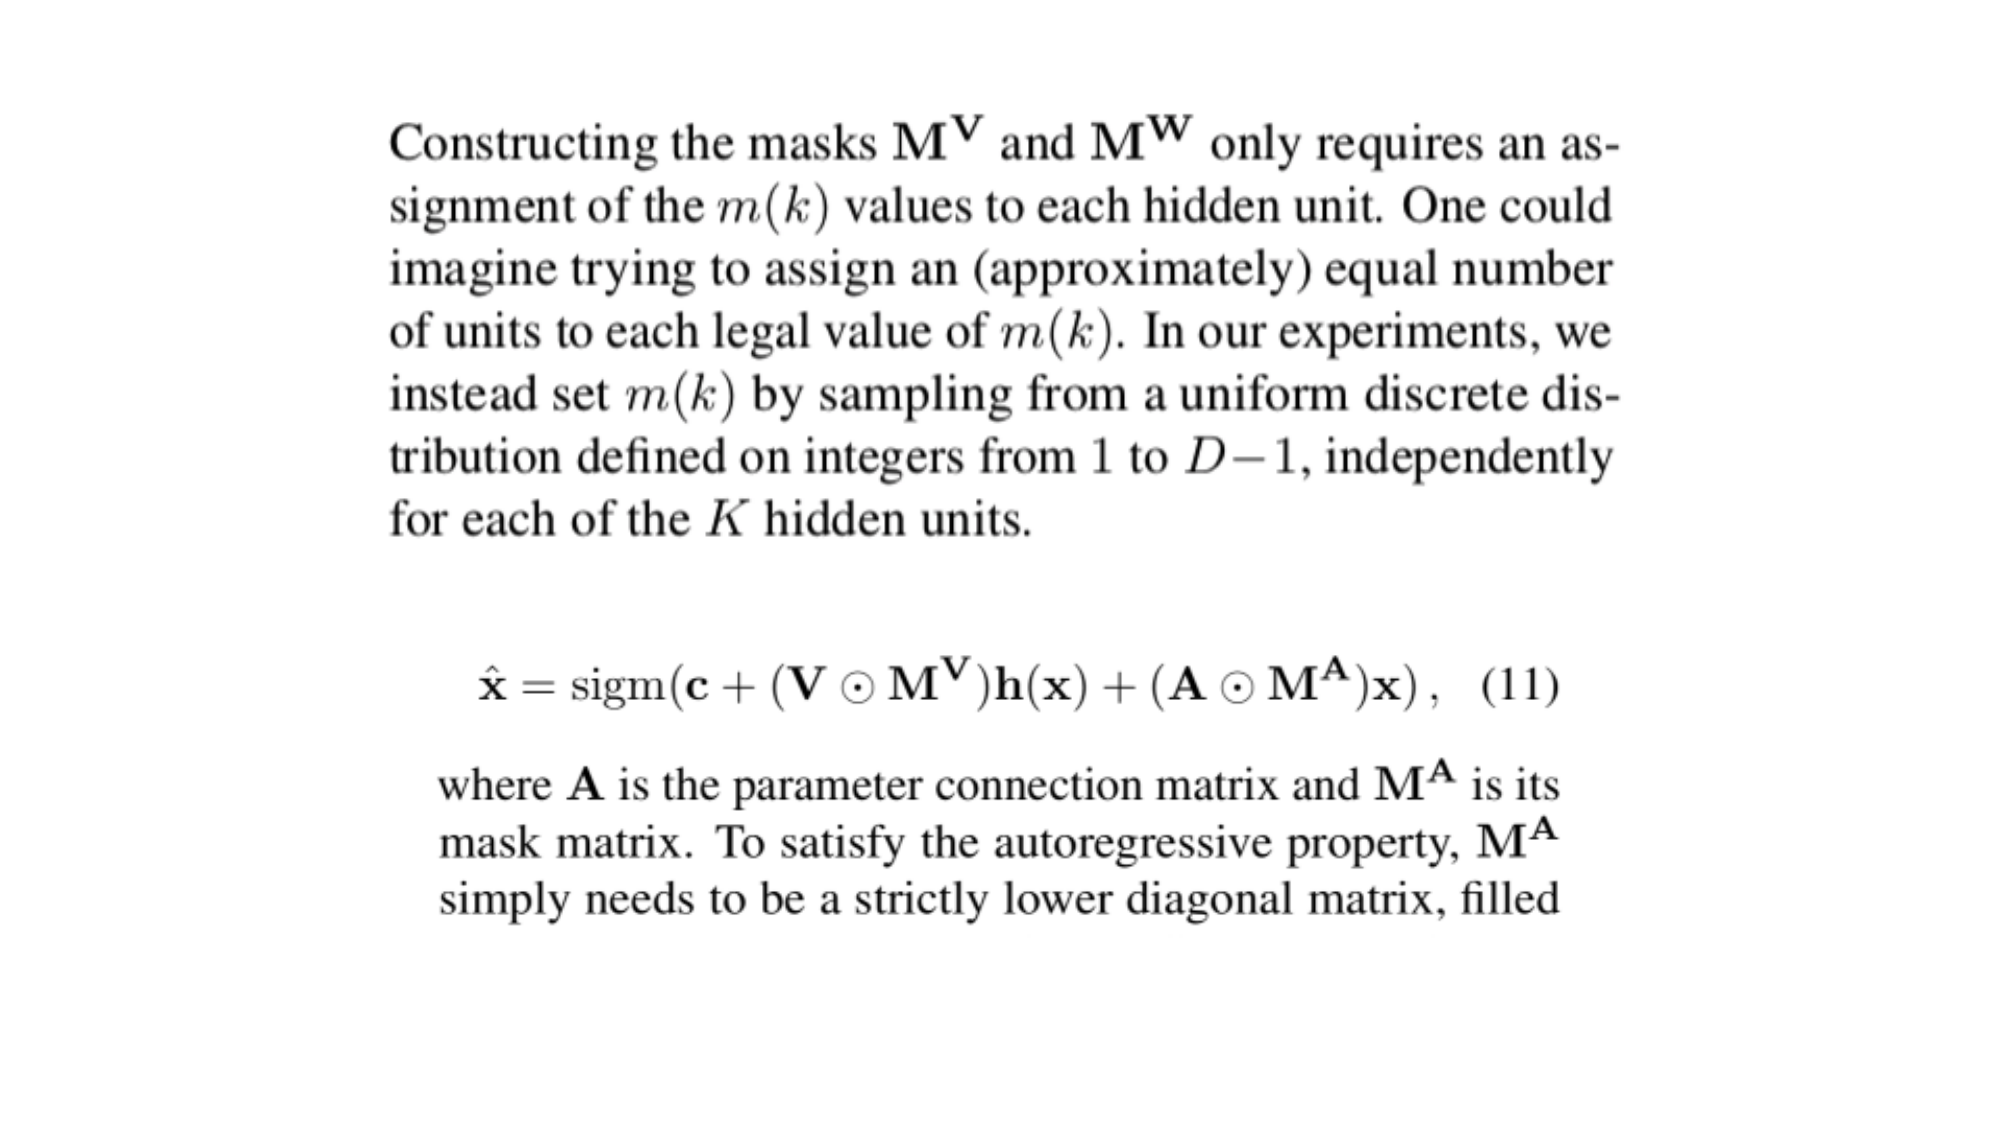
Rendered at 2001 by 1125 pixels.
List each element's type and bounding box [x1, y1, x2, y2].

picture [354, 98, 1646, 564]
list [419, 629, 1581, 938]
